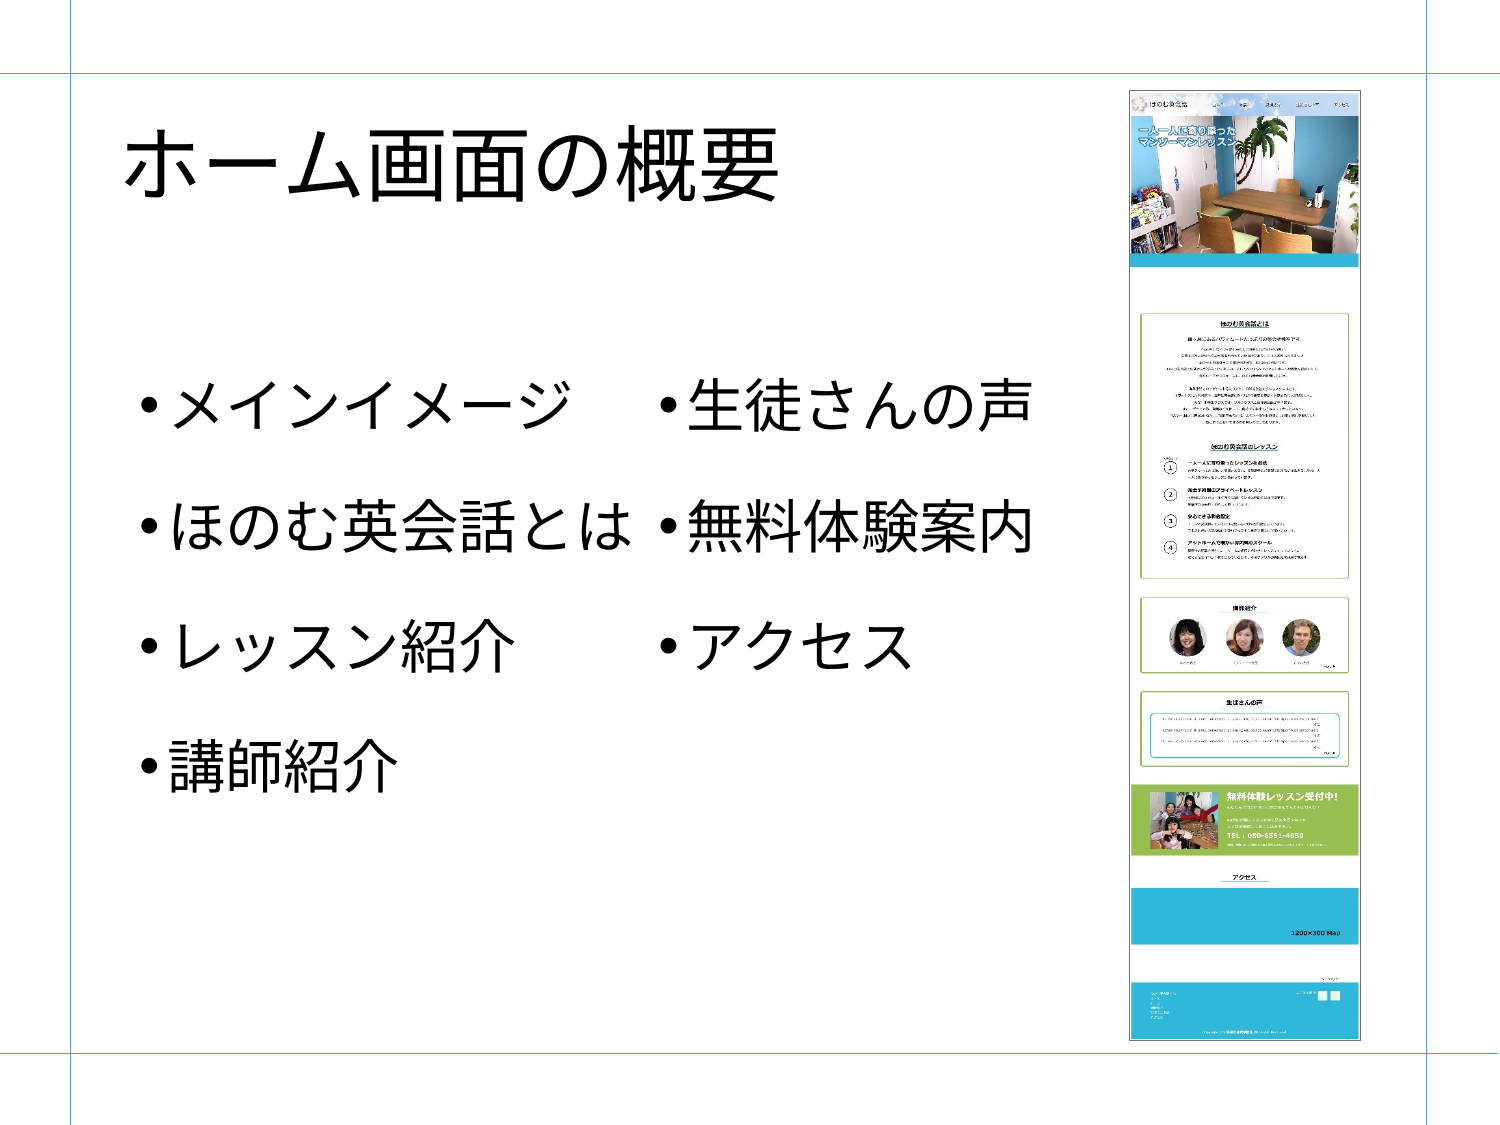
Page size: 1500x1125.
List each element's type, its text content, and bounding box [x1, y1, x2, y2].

title ホーム画面の概要 [103, 59, 1397, 278]
picture [1129, 90, 1361, 1041]
list メインイメージ ほのむ英会話とは レッスン紹介 講師紹介 生徒さんの声 無料体験案内 アクセス [124, 327, 1129, 999]
